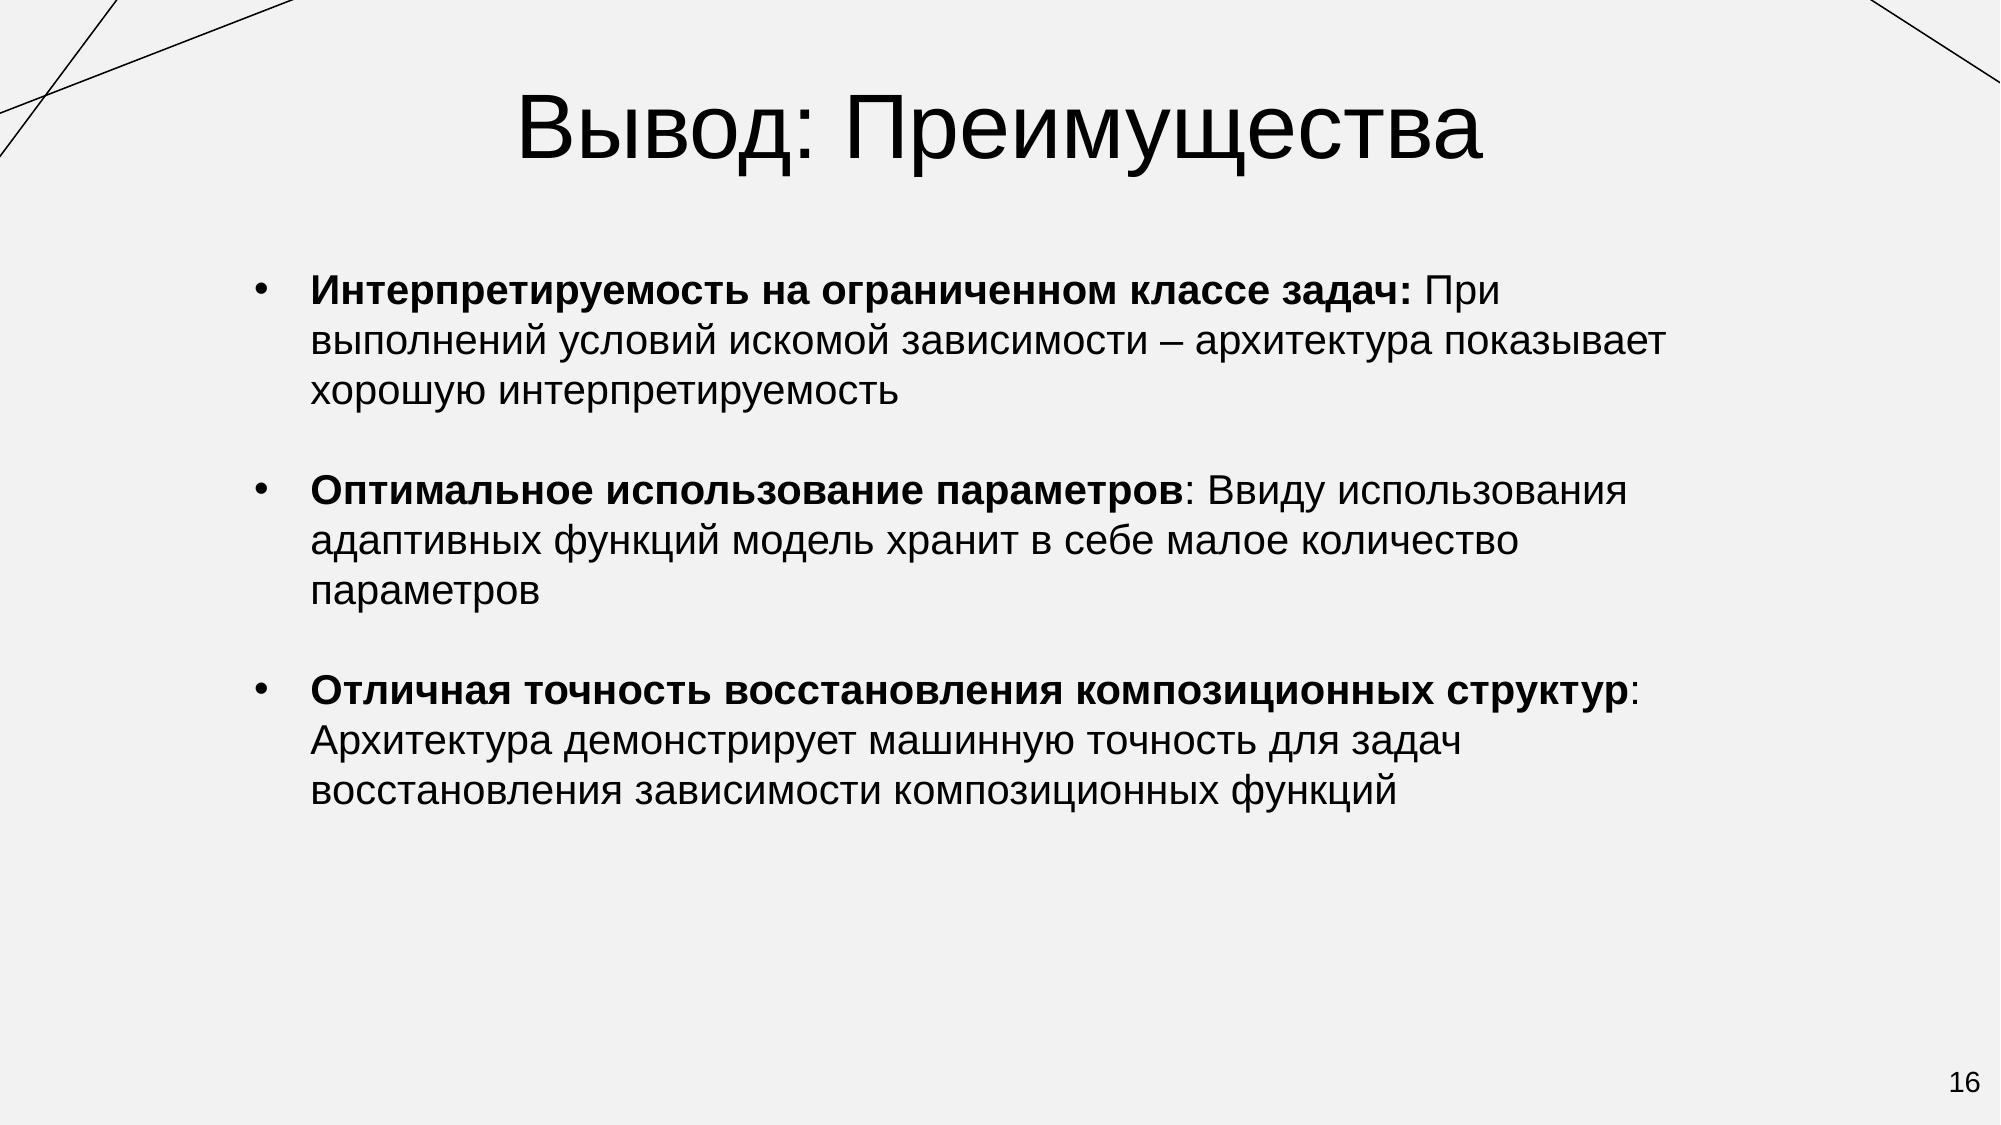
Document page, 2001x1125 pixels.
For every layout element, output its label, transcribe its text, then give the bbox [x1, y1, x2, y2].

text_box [0, 0, 317, 118]
text_box Интерпретируемость на ограниченном классе задач: При выполнений условий искомой зависимости – архитектура показывает хорошую интерпретируемость Оптимальное использование параметров: Ввиду использования адаптивных функций модель хранит в себе малое количество параметров Отличная точность восстановления композиционных структур: Архитектура демонстрирует машинную точность для задач восстановления зависимости композиционных функций [239, 255, 1761, 855]
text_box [0, 126, 124, 170]
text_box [1856, 0, 2000, 90]
text_box 16 [1933, 1056, 1996, 1106]
